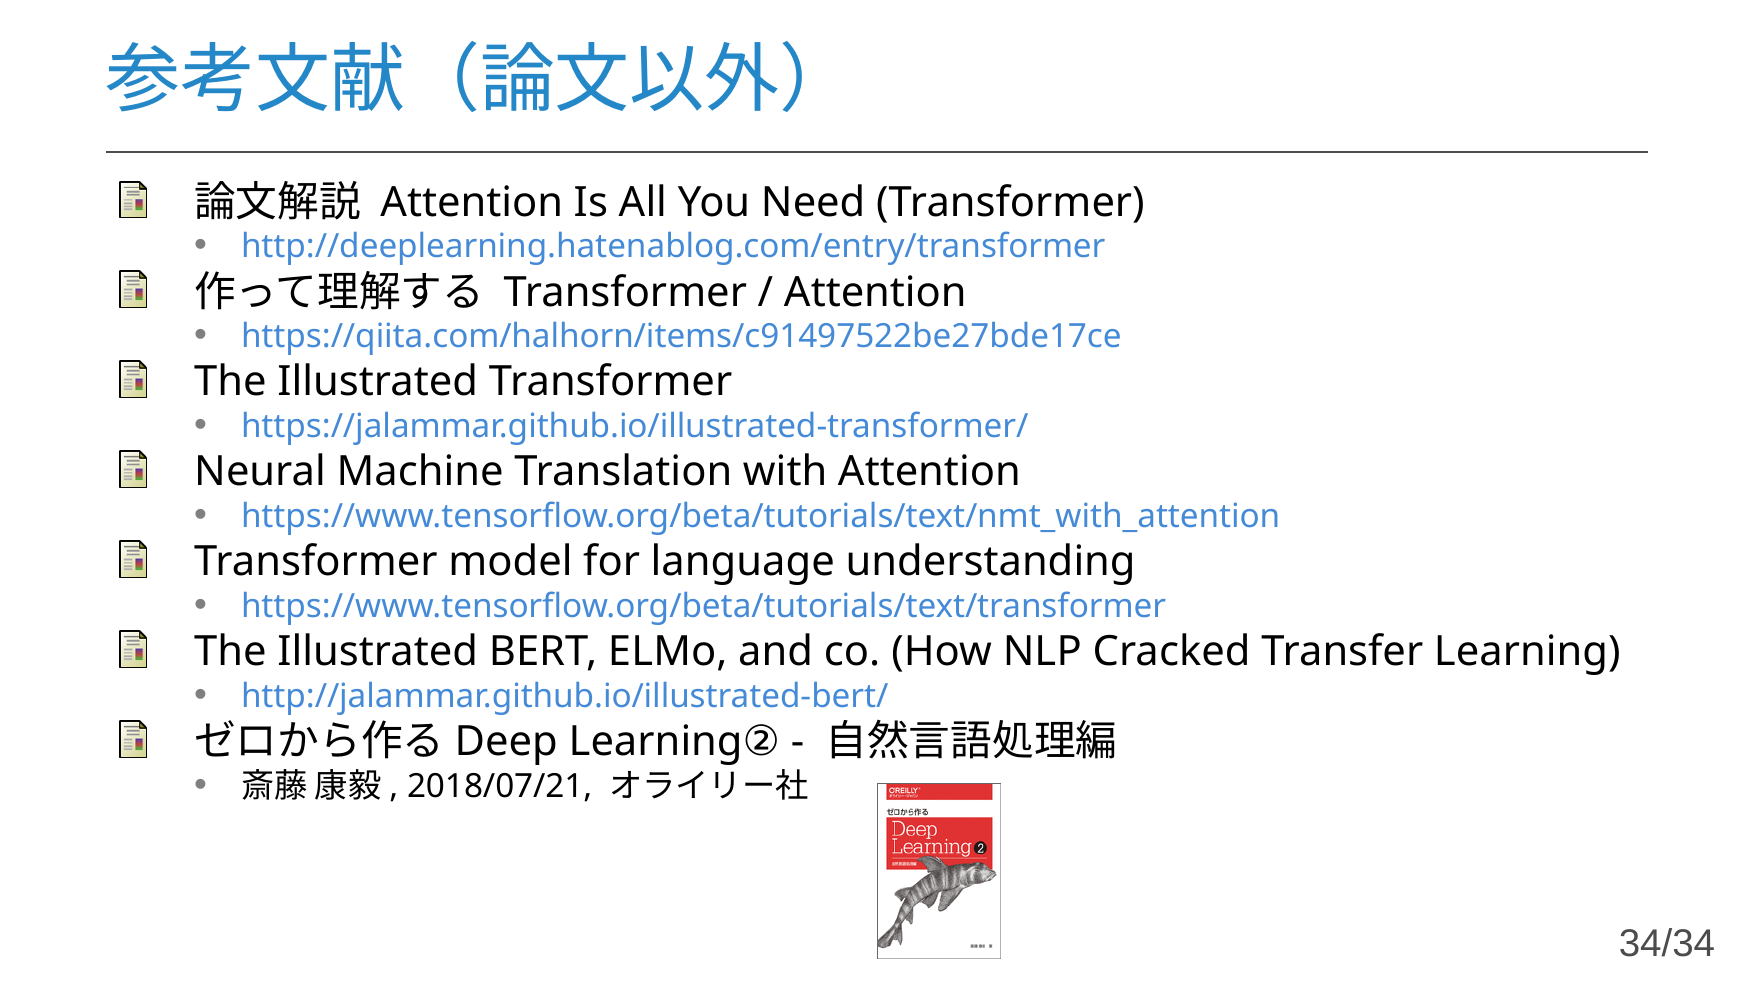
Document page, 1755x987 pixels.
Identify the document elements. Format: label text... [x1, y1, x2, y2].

picture [119, 270, 147, 308]
picture [119, 450, 147, 488]
picture [119, 181, 147, 218]
picture [119, 630, 147, 668]
picture [876, 782, 1001, 959]
slide_number 34/34 [1614, 917, 1740, 965]
text_box 論文解説 Attention Is All You Need (Transformer) http://deeplearning.hatenablog.com/entry/transformer 作って理解する Transformer / Attention https://qiita.com/halhorn/items/c91497522be27bde17ce The Illustrated Transformer https://jalammar.github.io/illustrated-transformer/ Neural Machine Translation with Attention https://www.tensorflow.org/beta/tutorials/text/nmt_with_attention Transformer model for language understanding https://www.tensorflow.org/beta/tutorials/text/transformer The Illustrated BERT, ELMo, and co. (How NLP Cracked Transfer Learning) http://jalammar.github.io/illustrated-bert/ ゼロから作るDeep Learning② - 自然言語処理編 斎藤 康毅, 2018/07/21, オライリー社 [119, 174, 1703, 864]
picture [119, 720, 147, 758]
title 参考文献（論文以外） [105, 30, 1653, 122]
picture [119, 360, 147, 398]
picture [119, 540, 147, 578]
